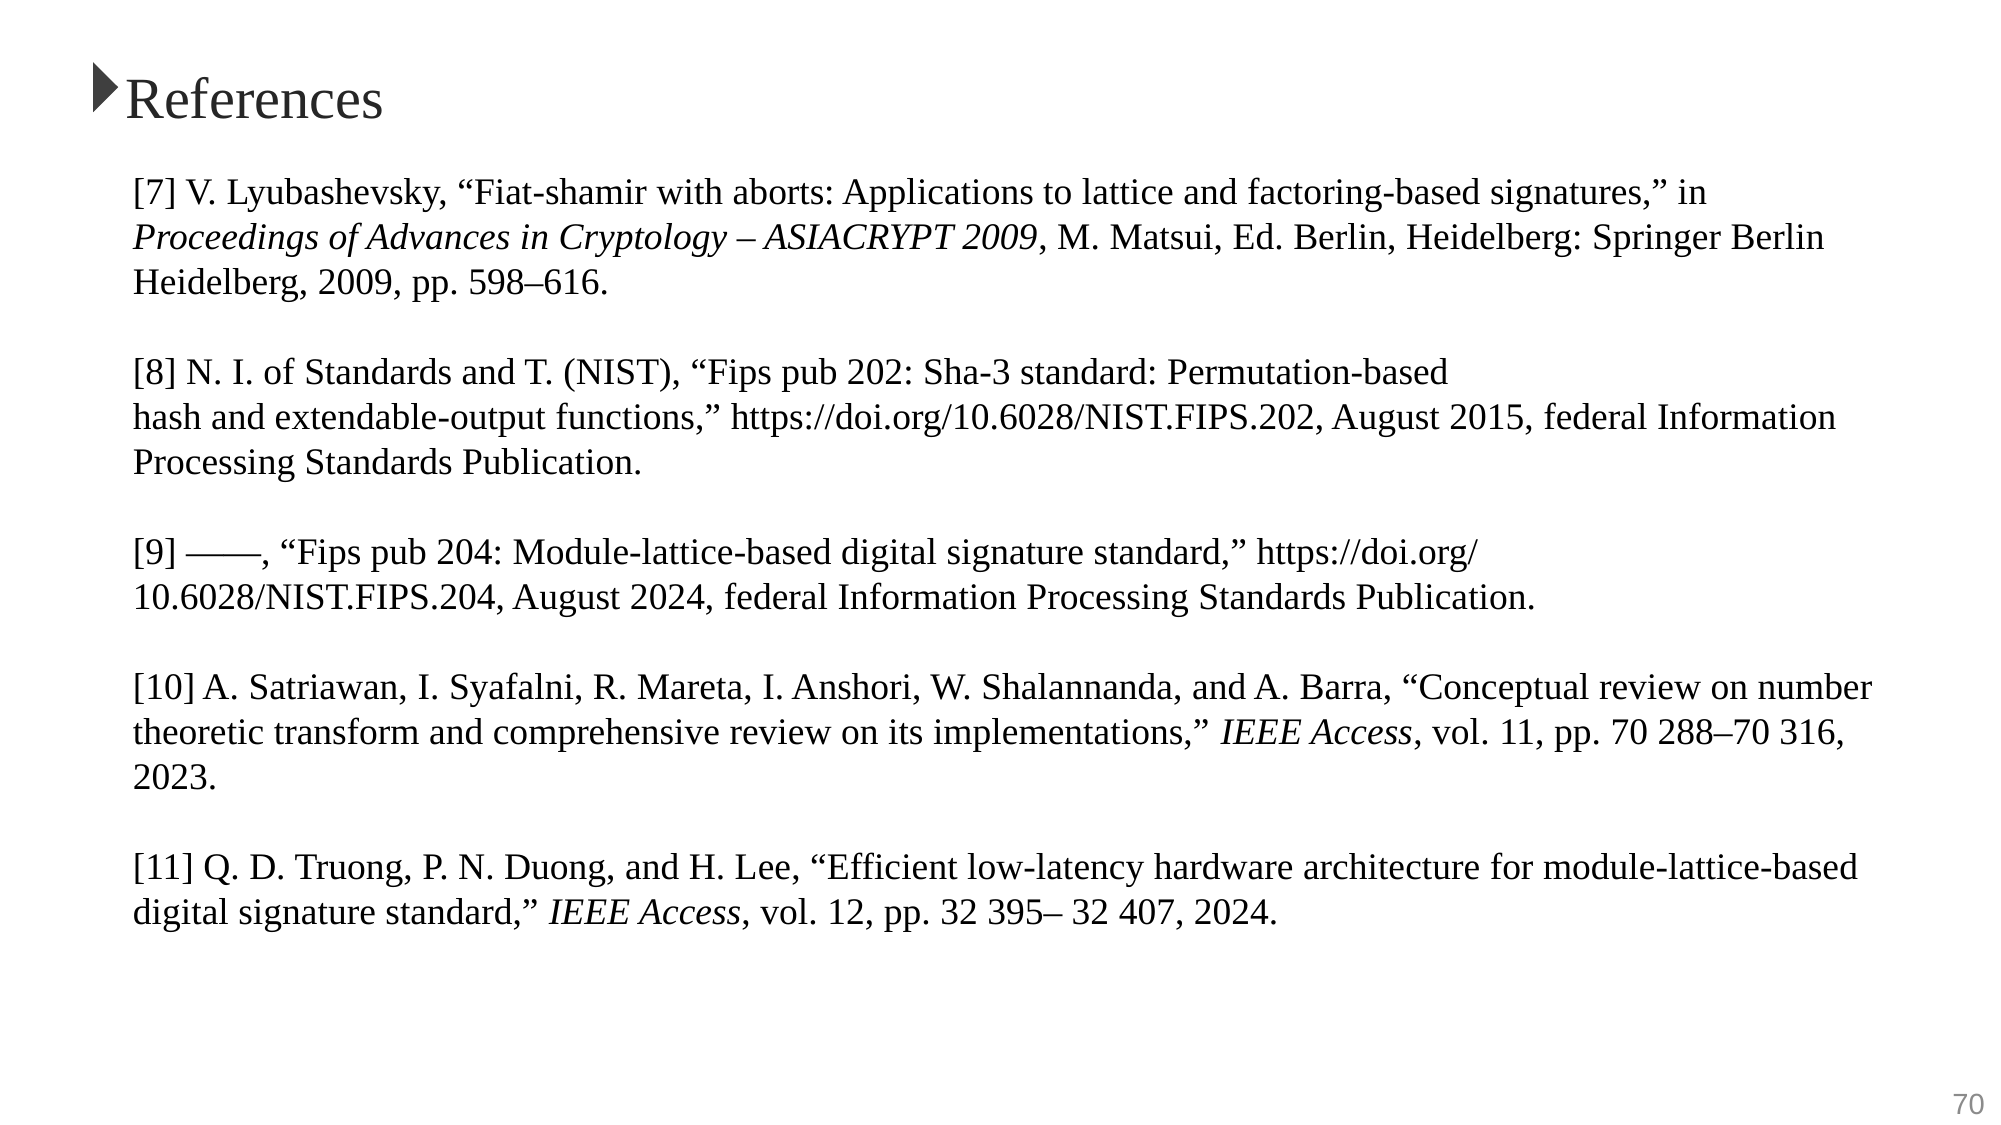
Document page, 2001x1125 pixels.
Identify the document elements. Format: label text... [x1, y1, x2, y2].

slide_number 70 [1550, 1072, 2000, 1125]
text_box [93, 52, 401, 139]
text_box [7] V. Lyubashevsky, “Fiat-shamir with aborts: Applications to lattice and factoring-based signatures,” in Proceedings of Advances in Cryptology – ASIACRYPT 2009, M. Matsui, Ed. Berlin, Heidelberg: Springer Berlin Heidelberg, 2009, pp. 598–616. [8] N. I. of Standards and T. (NIST), “Fips pub 202: Sha-3 standard: Permutation-based hash and extendable-output functions,” https://doi.org/10.6028/NIST.FIPS.202, August 2015, federal Information Processing Standards Publication. [9] ——, “Fips pub 204: Module-lattice-based digital signature standard,” https://doi.org/ 10.6028/NIST.FIPS.204, August 2024, federal Information Processing Standards Publication. [10] A. Satriawan, I. Syafalni, R. Mareta, I. Anshori, W. Shalannanda, and A. Barra, “Conceptual review on number theoretic transform and comprehensive review on its implementations,” IEEE Access, vol. 11, pp. 70 288–70 316, 2023. [11] Q. D. Truong, P. N. Duong, and H. Lee, “Efficient low-latency hardware architecture for module-lattice-based digital signature standard,” IEEE Access, vol. 12, pp. 32 395– 32 407, 2024. [118, 159, 1910, 939]
